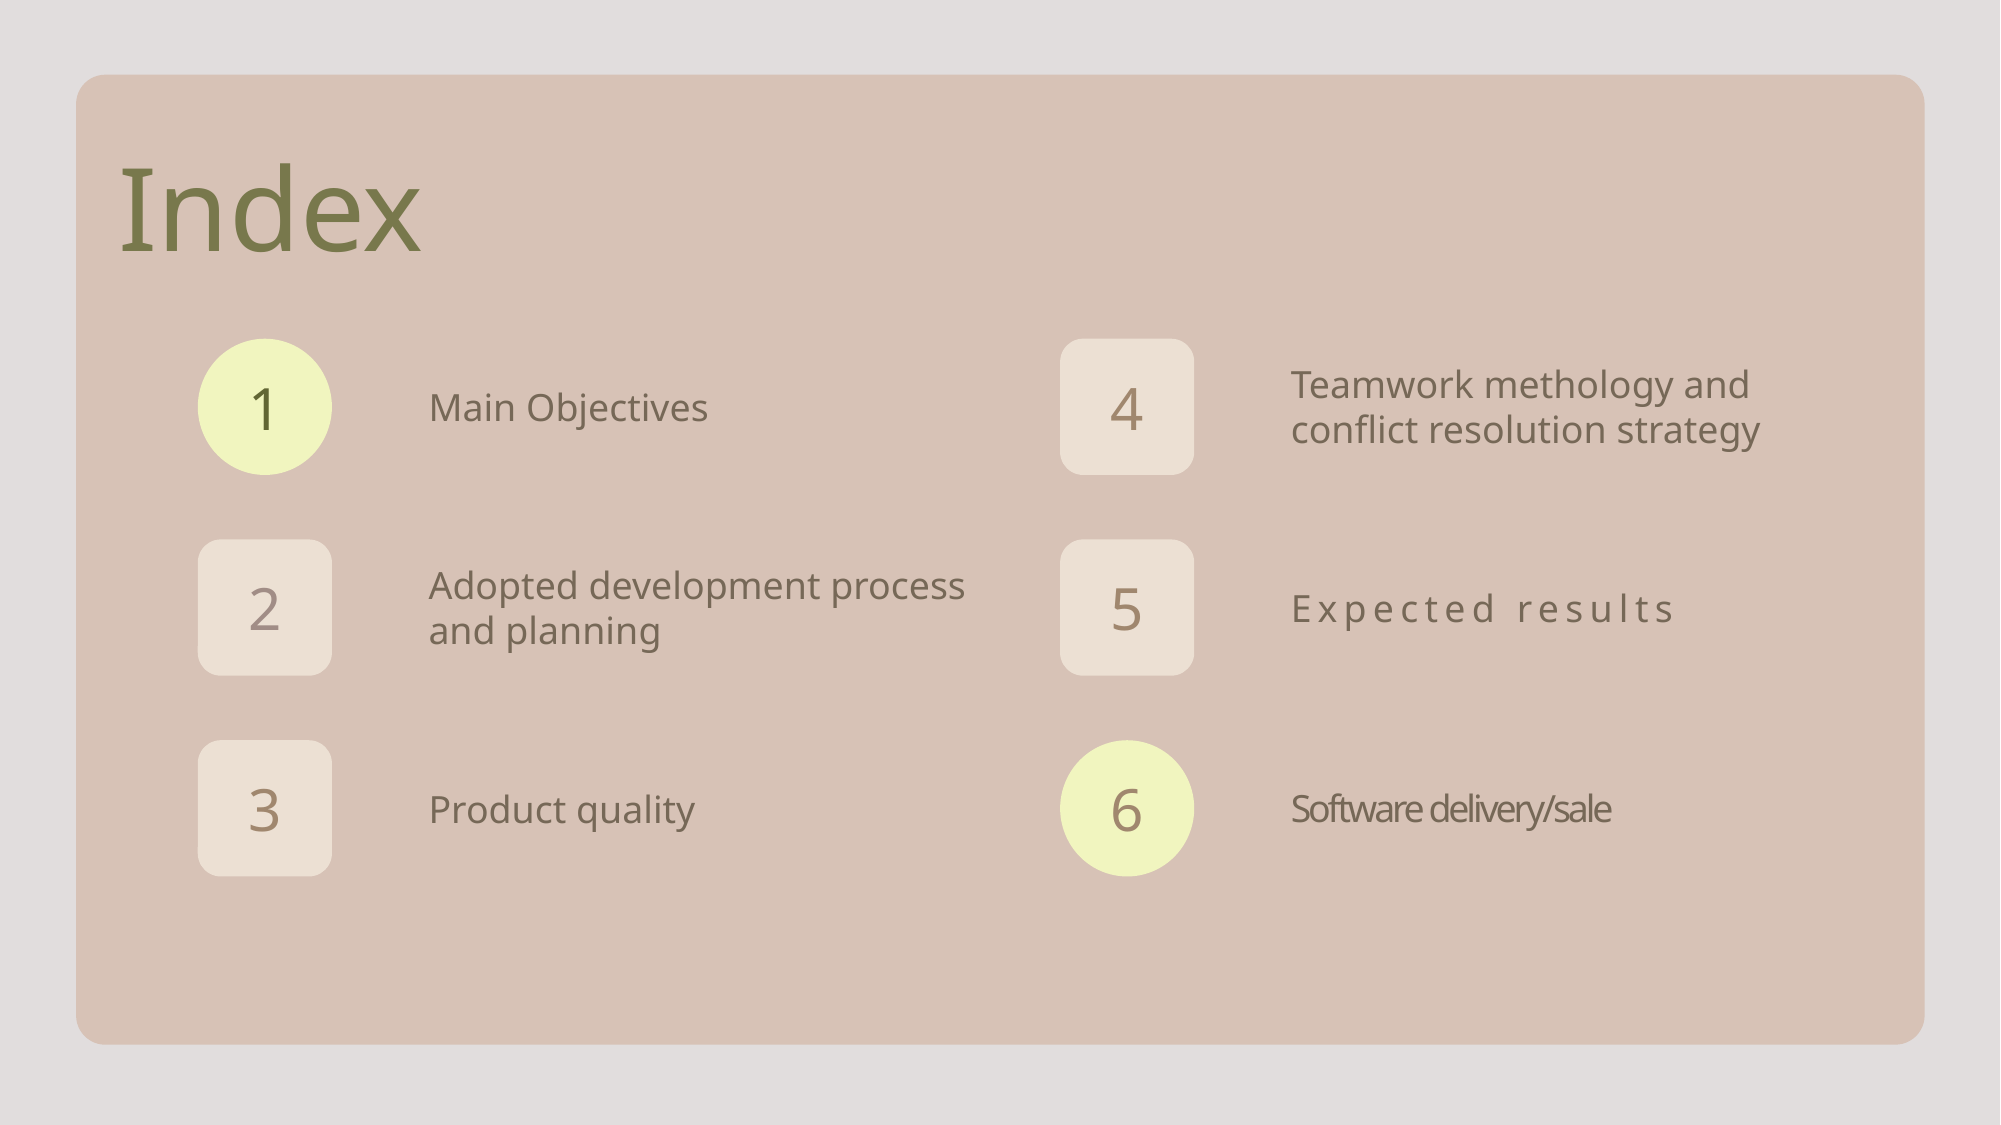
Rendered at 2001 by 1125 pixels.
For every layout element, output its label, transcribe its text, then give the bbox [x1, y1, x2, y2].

text_box 4 [1060, 338, 1195, 475]
text_box 2 [197, 539, 332, 676]
text_box Main Objectives [413, 376, 735, 437]
text_box Expected results [1276, 577, 1802, 637]
text_box 6 [1060, 740, 1195, 877]
text_box Product quality [413, 778, 939, 838]
text_box 5 [1060, 539, 1195, 676]
text_box [76, 74, 1925, 1045]
text_box 1 [197, 338, 332, 475]
text_box Adopted development process and planning [413, 554, 983, 660]
title Index [103, 105, 463, 323]
text_box Software delivery/sale [1276, 777, 1666, 838]
text_box 3 [197, 740, 332, 877]
text_box Teamwork methology and conflict resolution strategy [1276, 353, 1854, 459]
